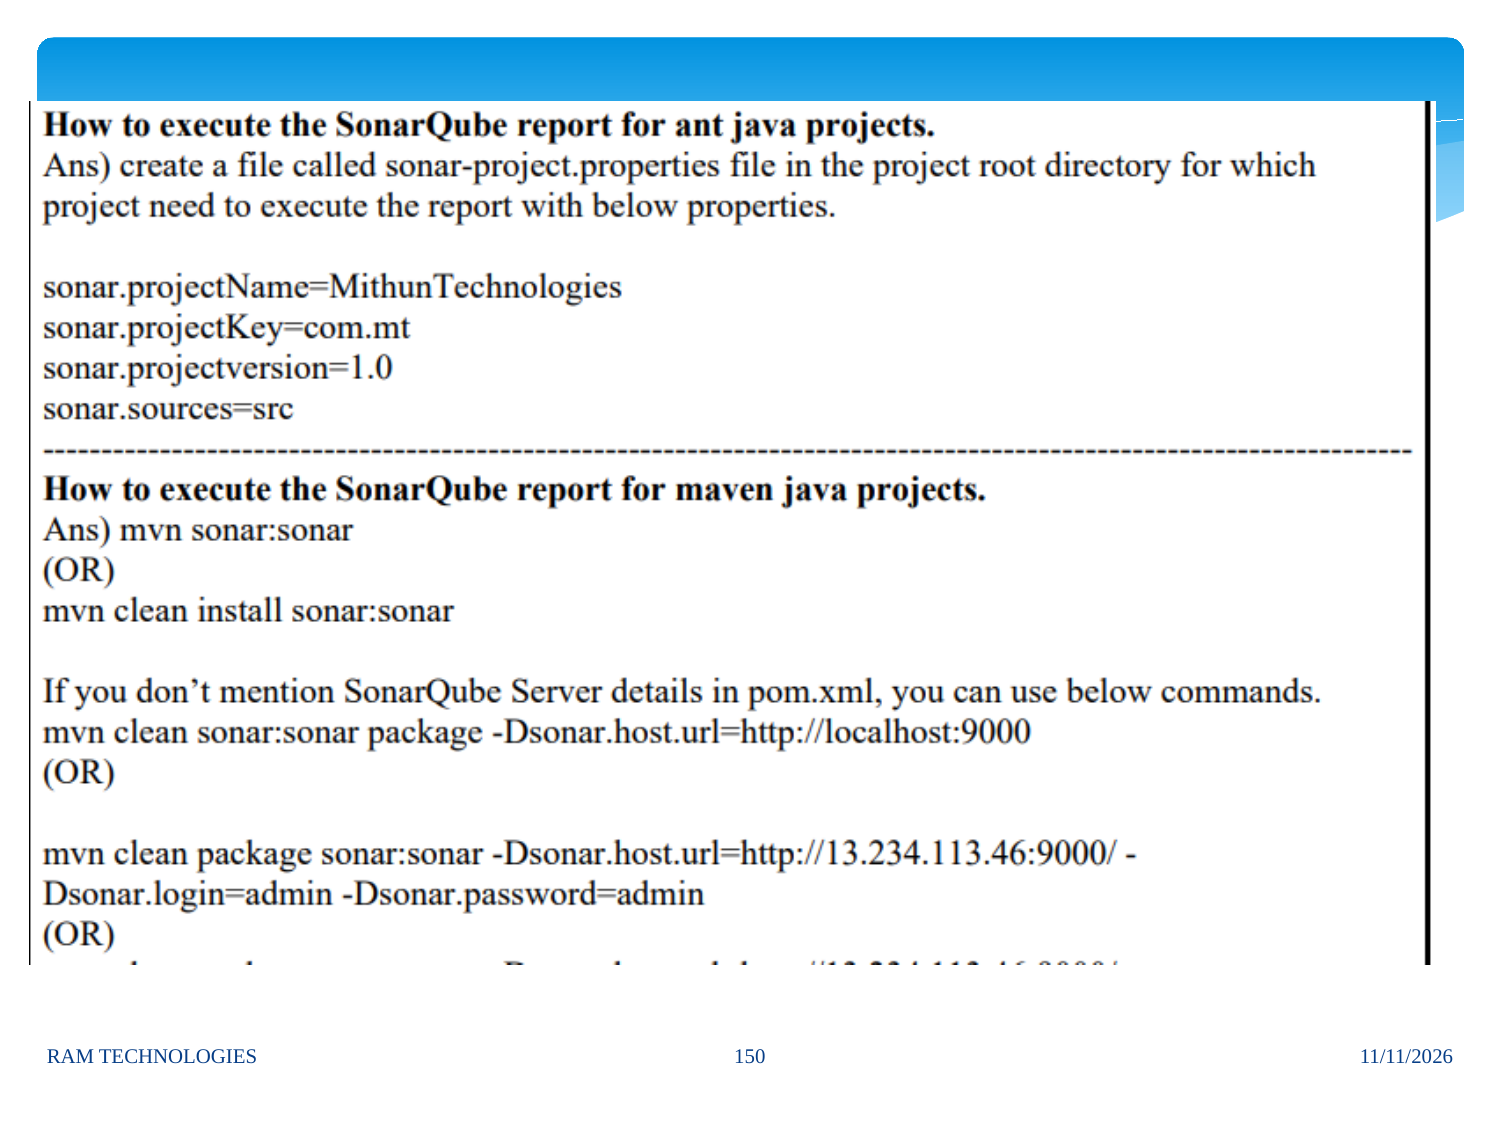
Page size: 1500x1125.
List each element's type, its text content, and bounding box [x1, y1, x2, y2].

picture [29, 101, 1436, 965]
slide_number 150 [654, 1025, 846, 1086]
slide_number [847, 1025, 1469, 1086]
footer RAM TECHNOLOGIES [31, 1025, 653, 1086]
